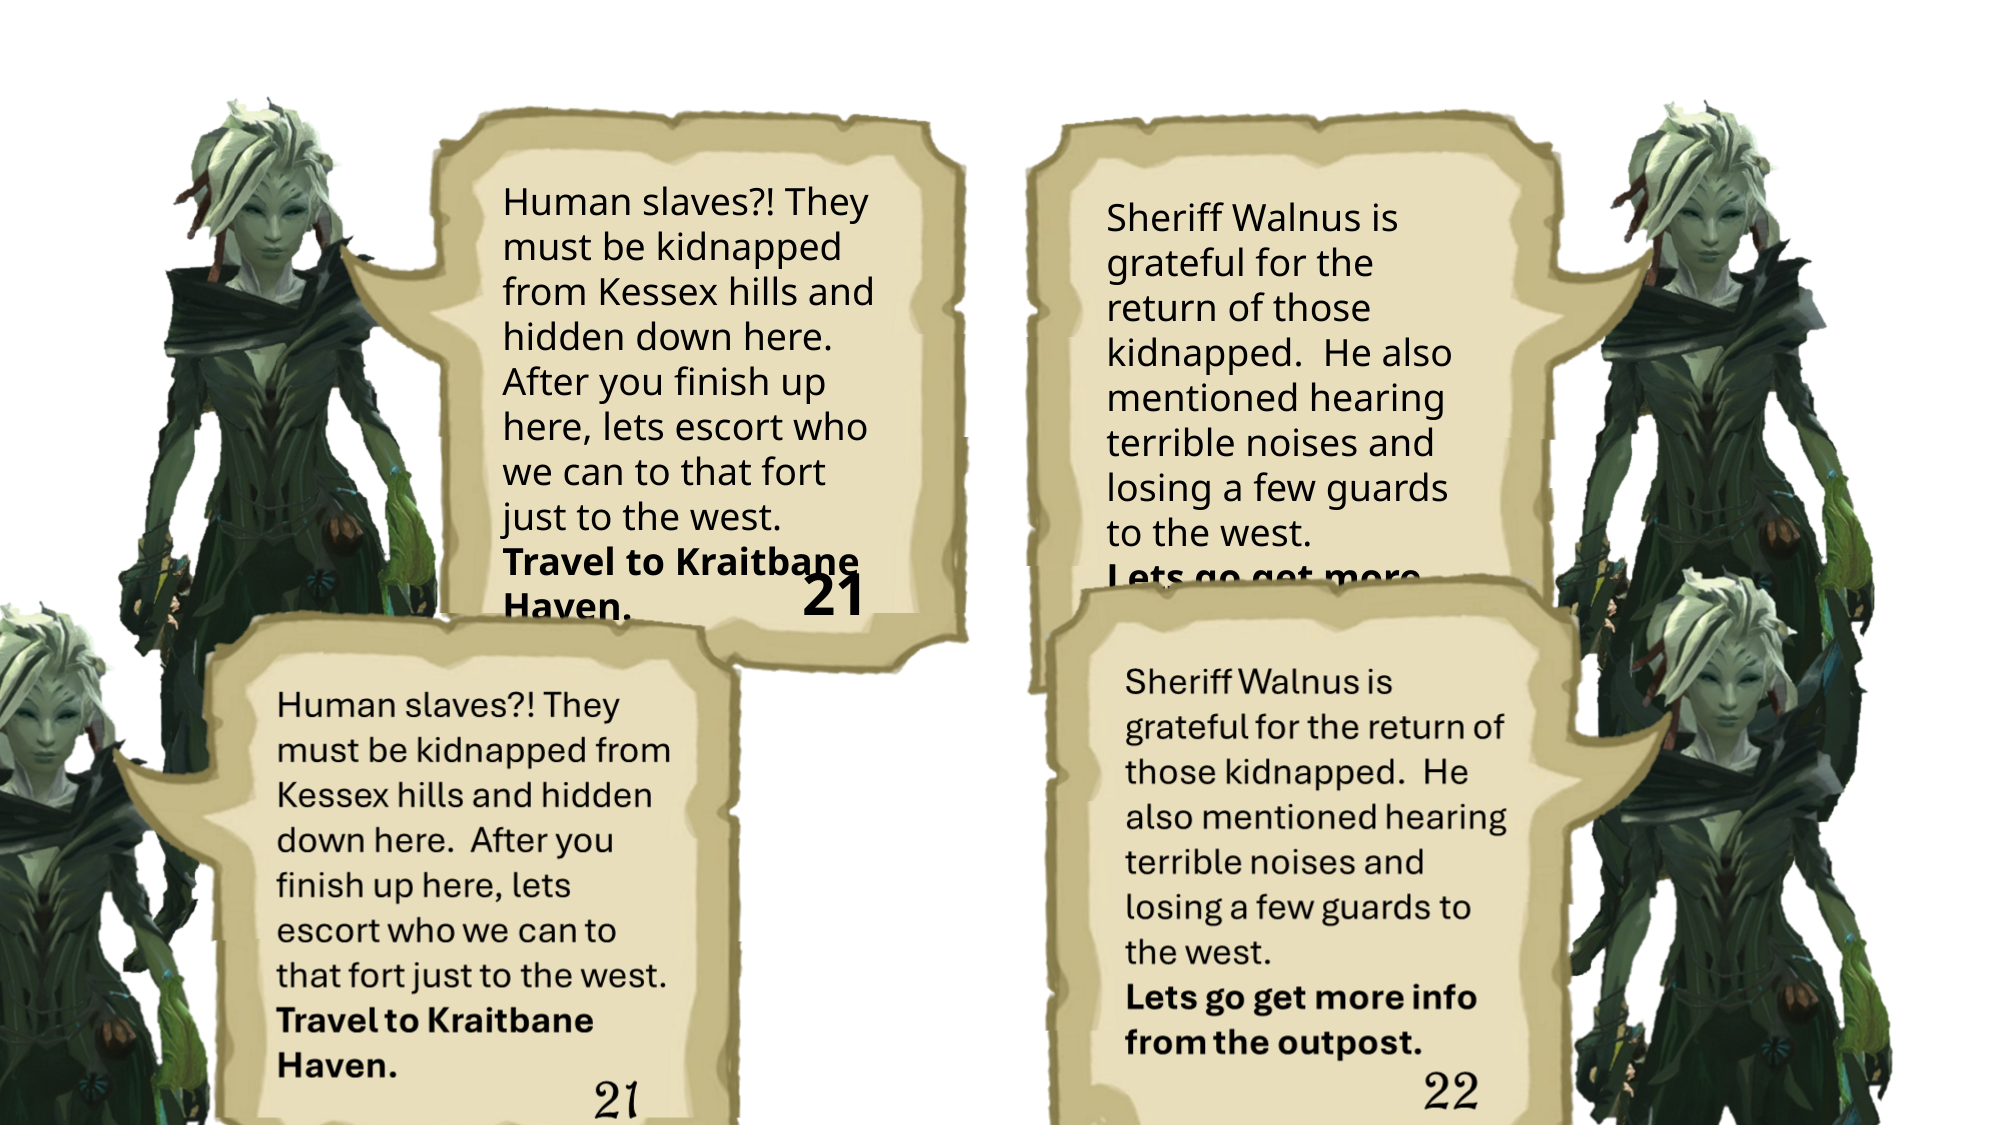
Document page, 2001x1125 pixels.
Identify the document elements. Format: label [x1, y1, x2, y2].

picture [0, 90, 1935, 1125]
